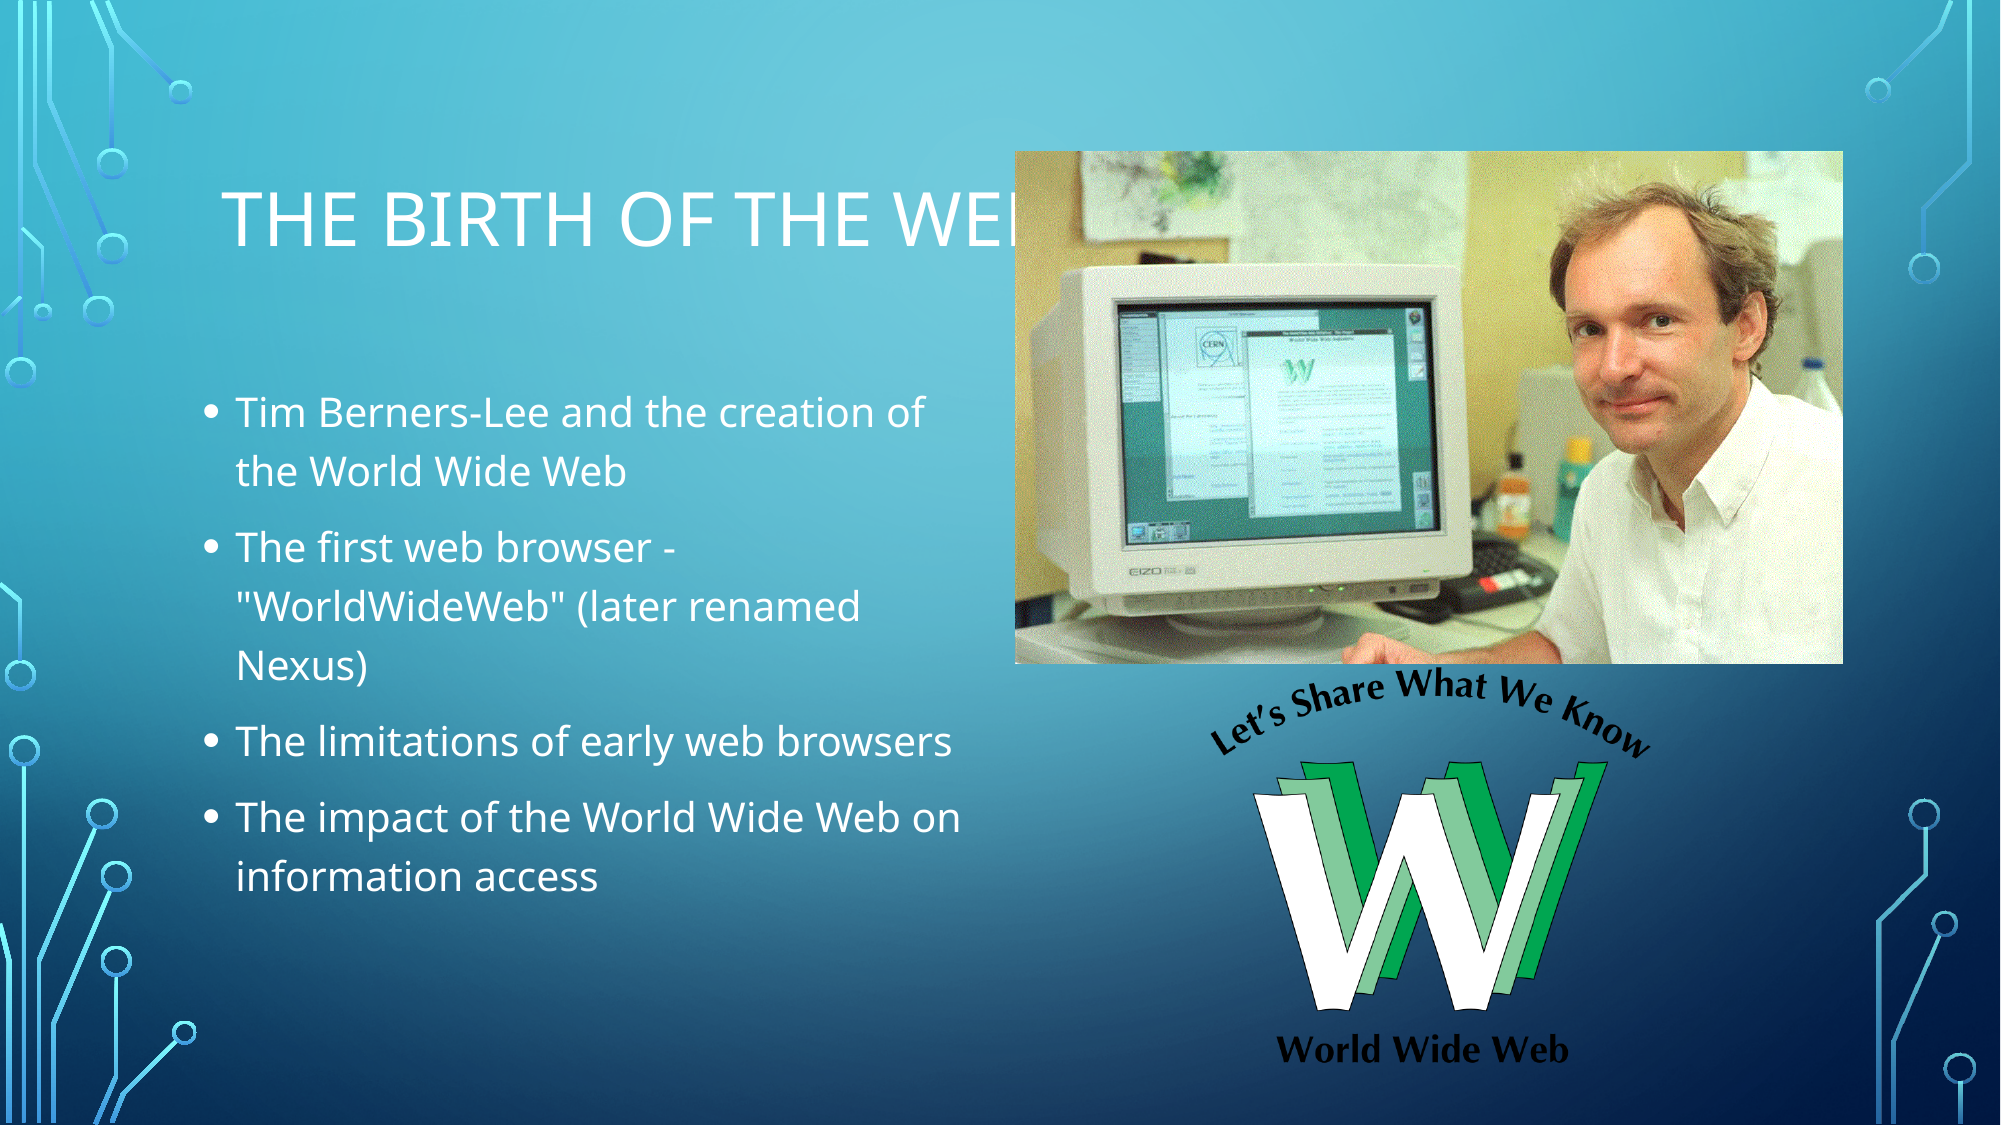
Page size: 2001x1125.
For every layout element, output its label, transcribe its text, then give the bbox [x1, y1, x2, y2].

title The Birth of the Web [187, 101, 1813, 344]
picture [1015, 151, 1843, 1089]
list Tim Berners-Lee and the creation of the World Wide Web The first web browser - "WorldWideWeb" (later renamed Nexus) The limitations of early web browsers The impact of the World Wide Web on information access [187, 369, 985, 950]
